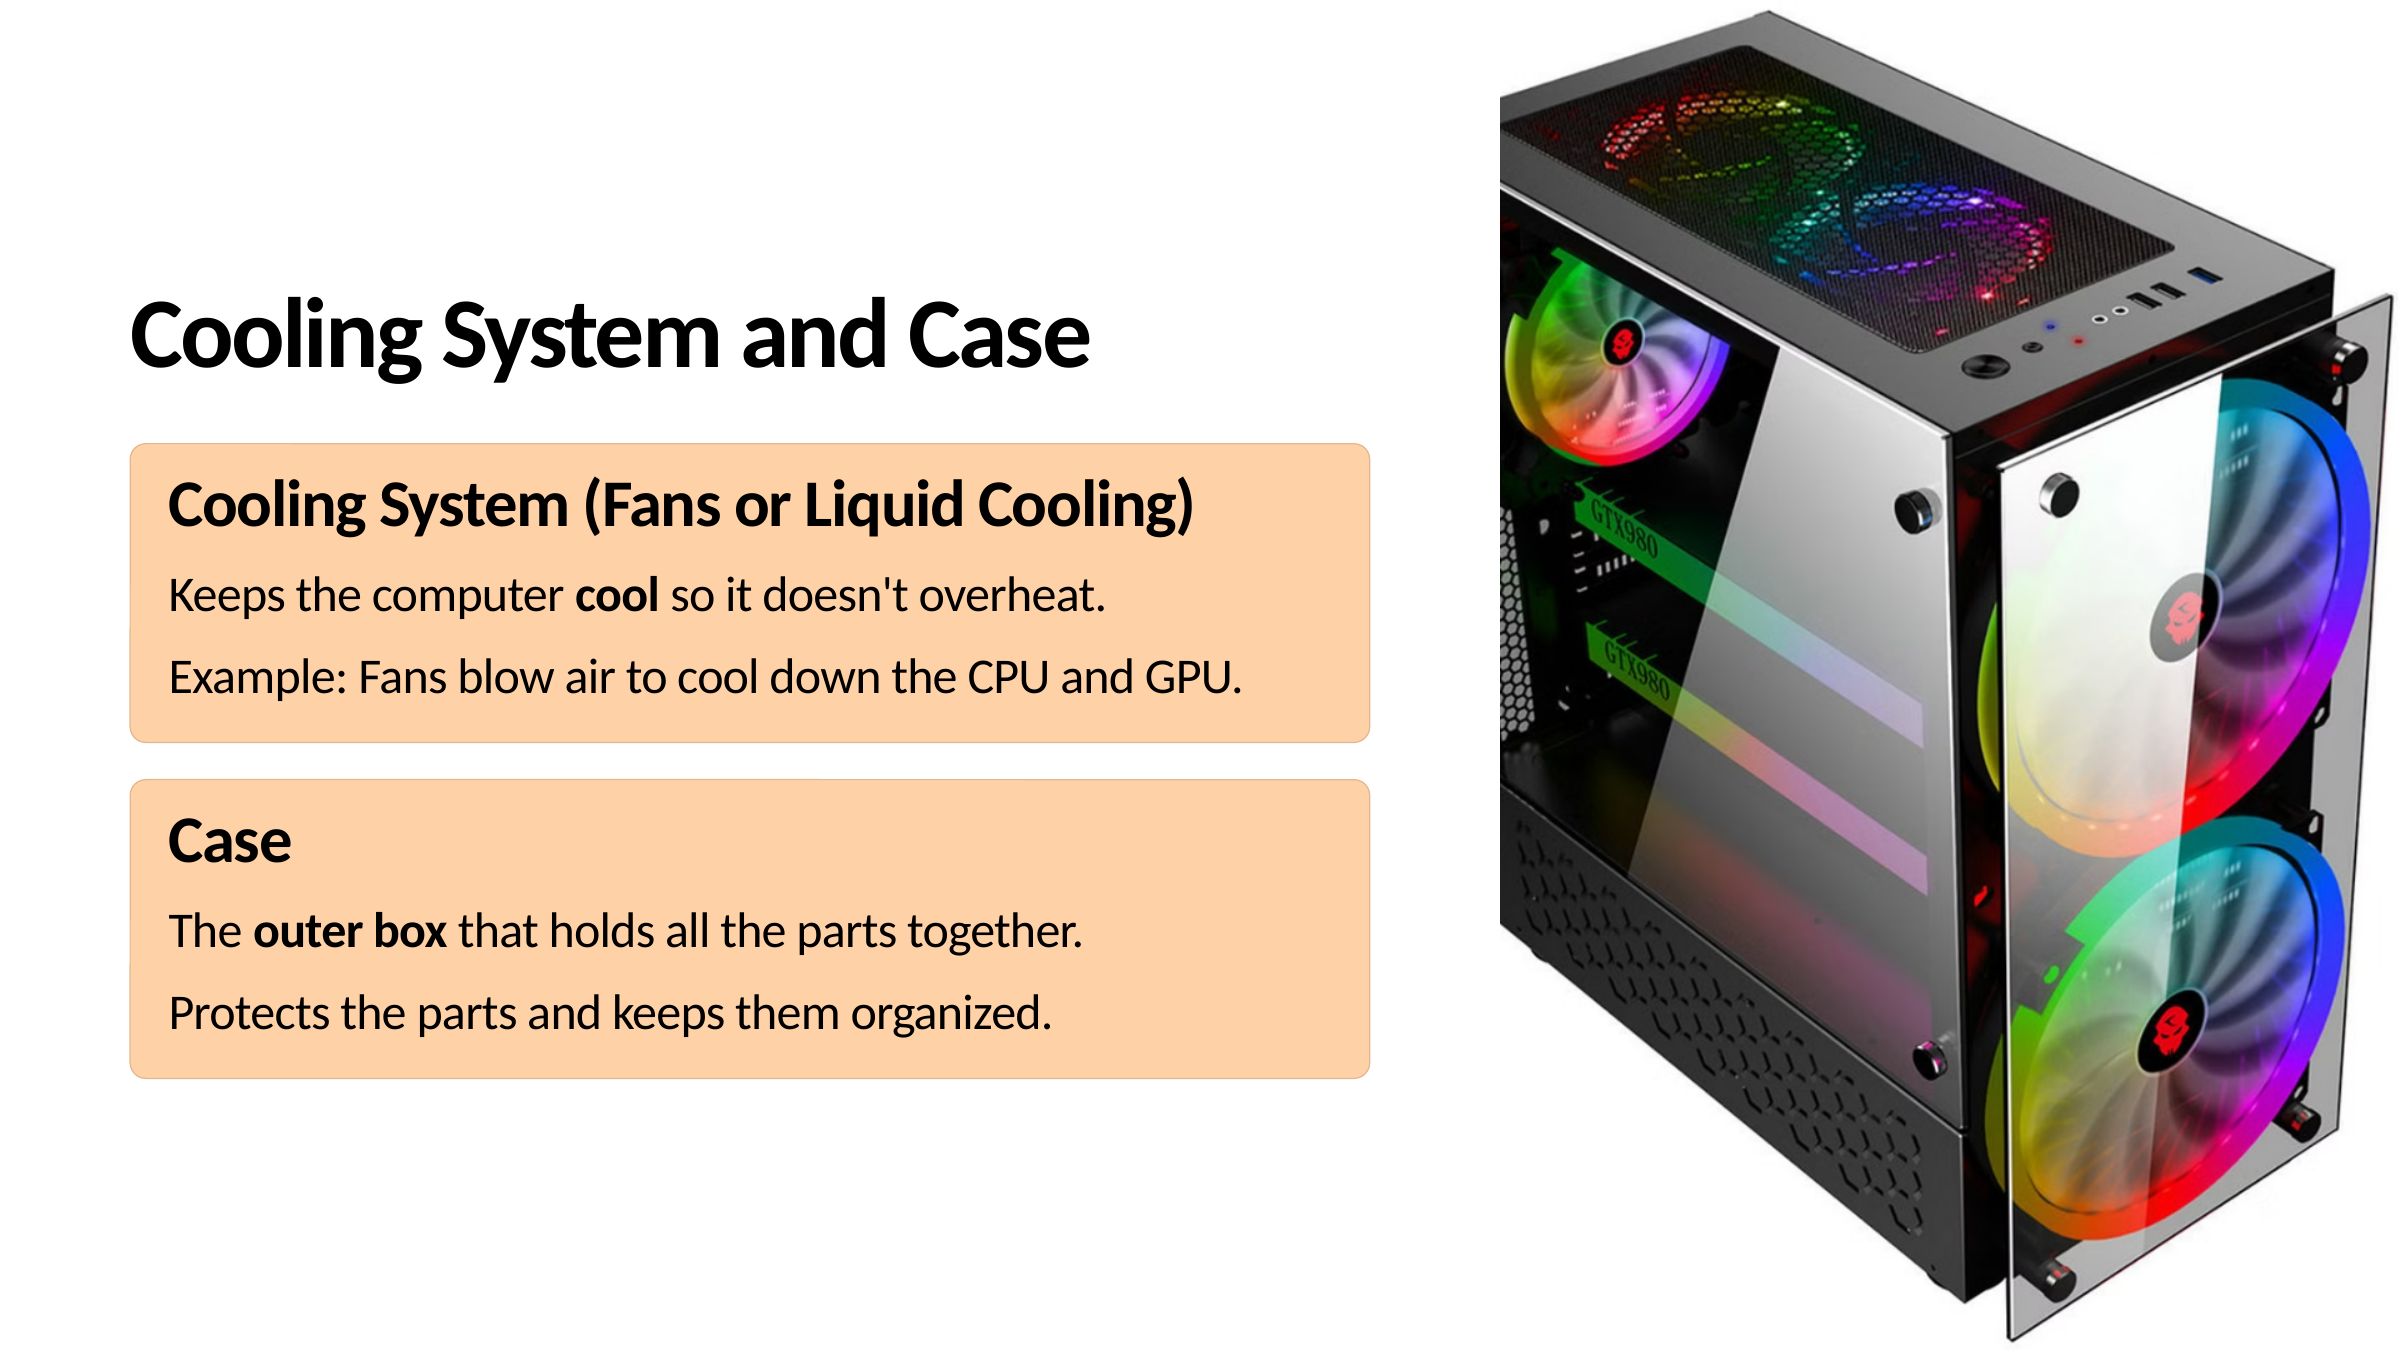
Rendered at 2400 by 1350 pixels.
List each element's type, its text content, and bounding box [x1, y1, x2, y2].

text_box Protects the parts and keeps them organized. [168, 980, 1332, 1040]
text_box [130, 779, 1370, 1079]
text_box Cooling System (Fans or Liquid Cooling) [168, 482, 1021, 541]
text_box Keeps the computer cool so it doesn't overheat. [168, 562, 1332, 622]
text_box [130, 443, 1370, 743]
text_box Example: Fans blow air to cool down the CPU and GPU. [168, 644, 1332, 704]
text_box The outer box that holds all the parts together. [168, 898, 1332, 958]
text_box Cooling System and Case [130, 271, 1226, 388]
text_box Case [168, 818, 634, 877]
picture [1499, 0, 2400, 1350]
